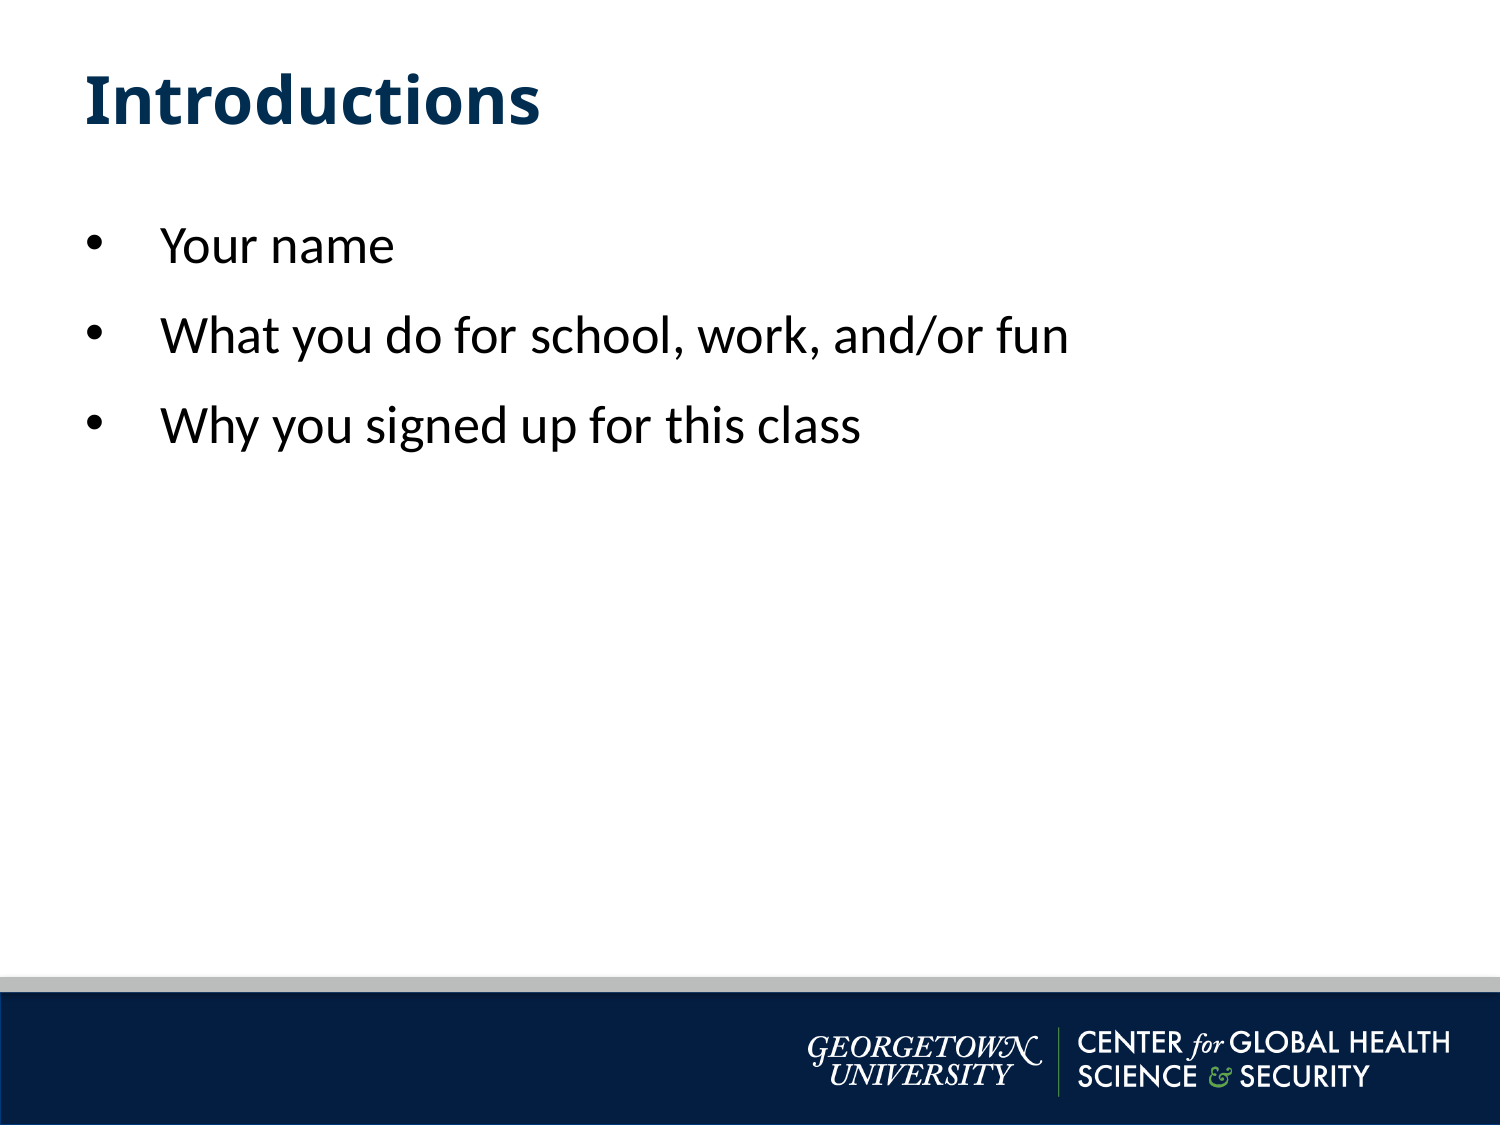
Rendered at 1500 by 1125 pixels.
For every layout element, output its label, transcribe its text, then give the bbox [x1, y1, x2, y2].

text_box Your name What you do for school, work, and/or fun Why you signed up for this class [70, 201, 1430, 552]
text_box Introductions [70, 50, 1153, 201]
picture [808, 1027, 1449, 1097]
